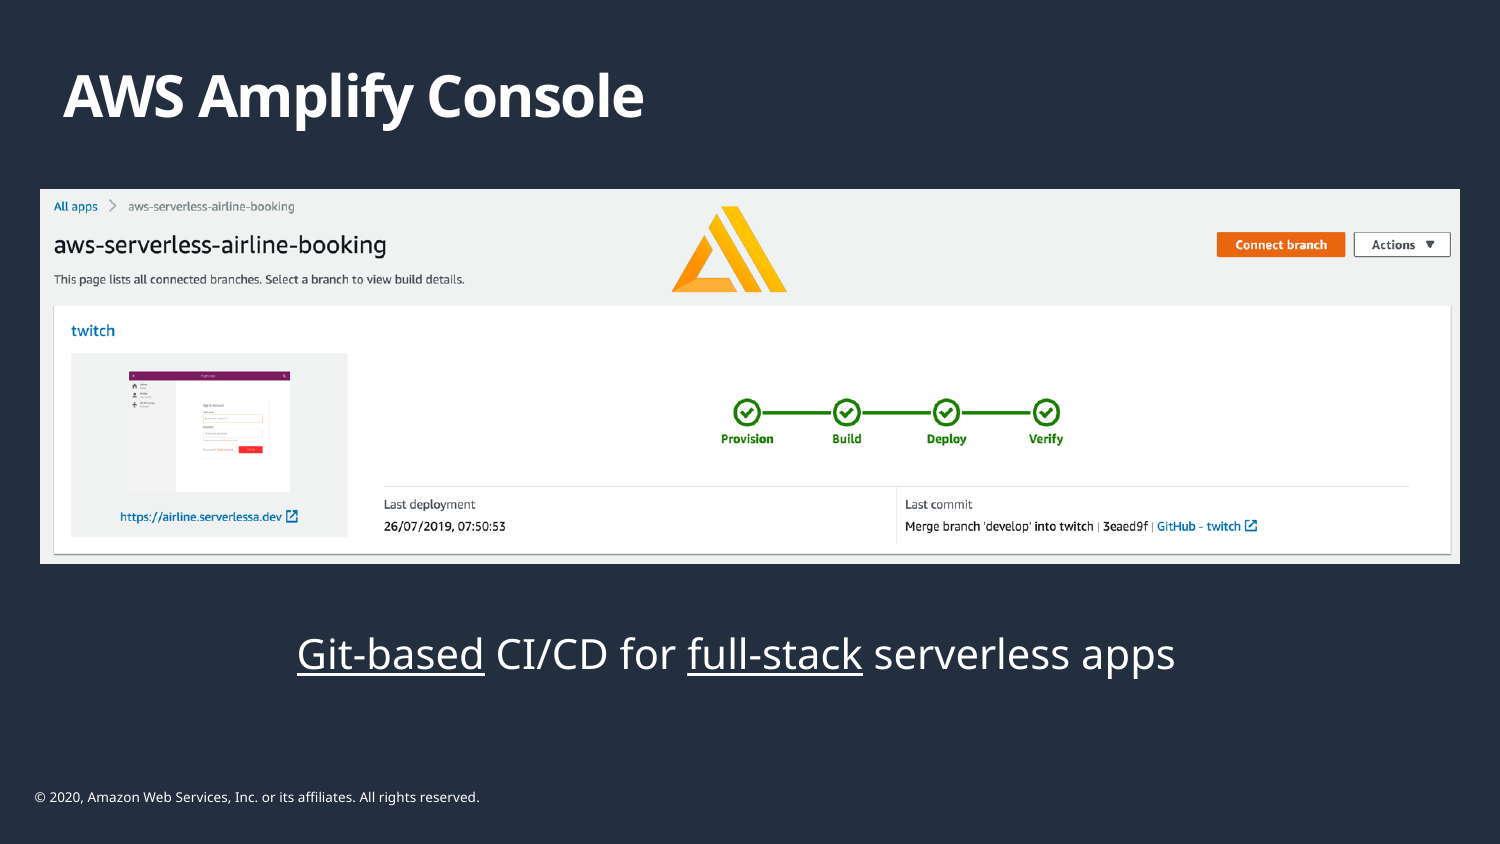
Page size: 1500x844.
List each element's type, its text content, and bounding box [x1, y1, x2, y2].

picture [40, 178, 1460, 564]
text_box Git-based CI/CD for full-stack serverless apps [281, 626, 1192, 686]
title AWS Amplify Console [33, 35, 1467, 147]
